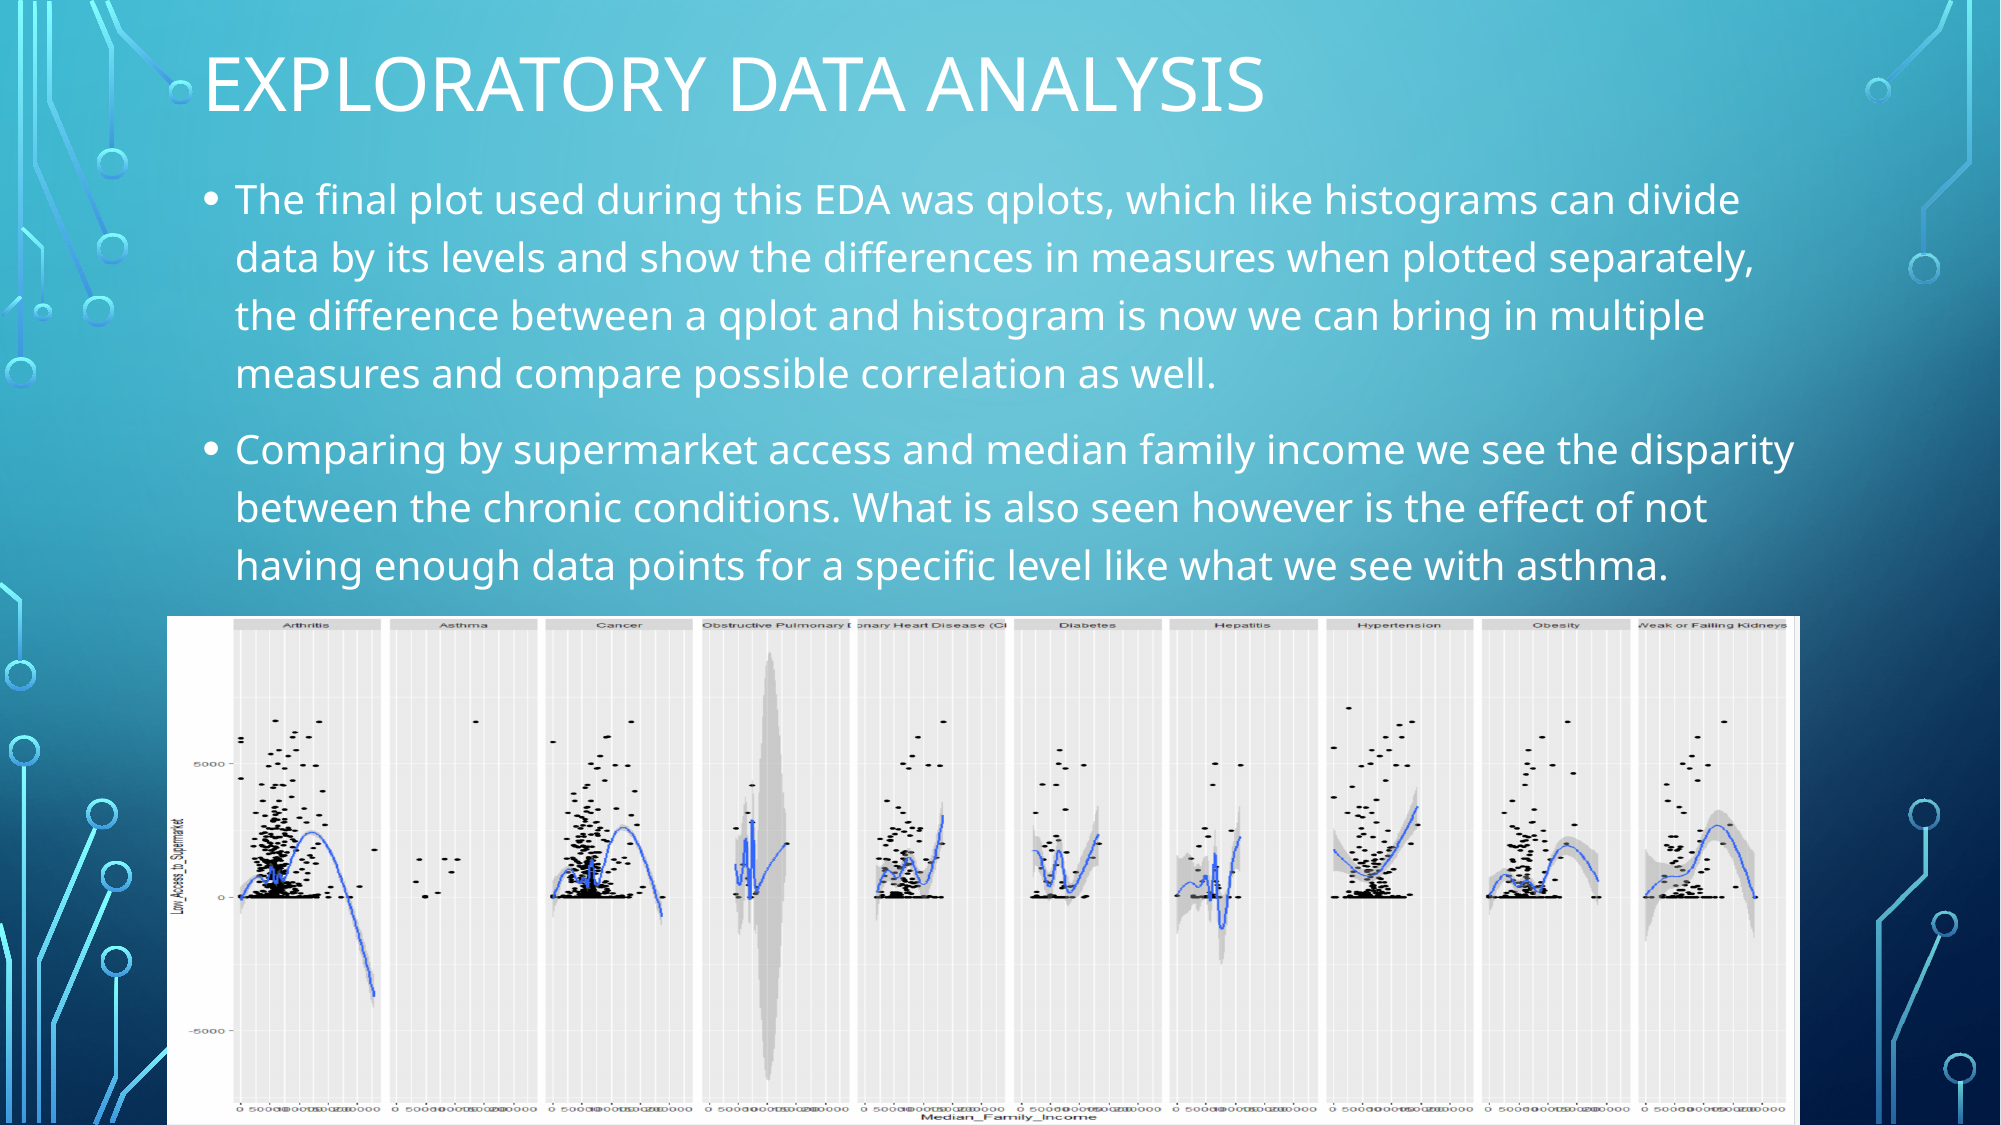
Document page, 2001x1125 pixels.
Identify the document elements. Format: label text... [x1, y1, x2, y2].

title Exploratory Data Analysis [187, 35, 1813, 139]
list The final plot used during this EDA was qplots, which like histograms can divide data by its levels and show the differences in measures when plotted separately, the difference between a qplot and histogram is now we can bring in multiple measures and compare possible correlation as well. Comparing by supermarket access and median family income we see the disparity between the chronic conditions. What is also seen however is the effect of not having enough data points for a specific level like what we see with asthma. [187, 156, 1813, 604]
picture [167, 616, 1801, 1125]
